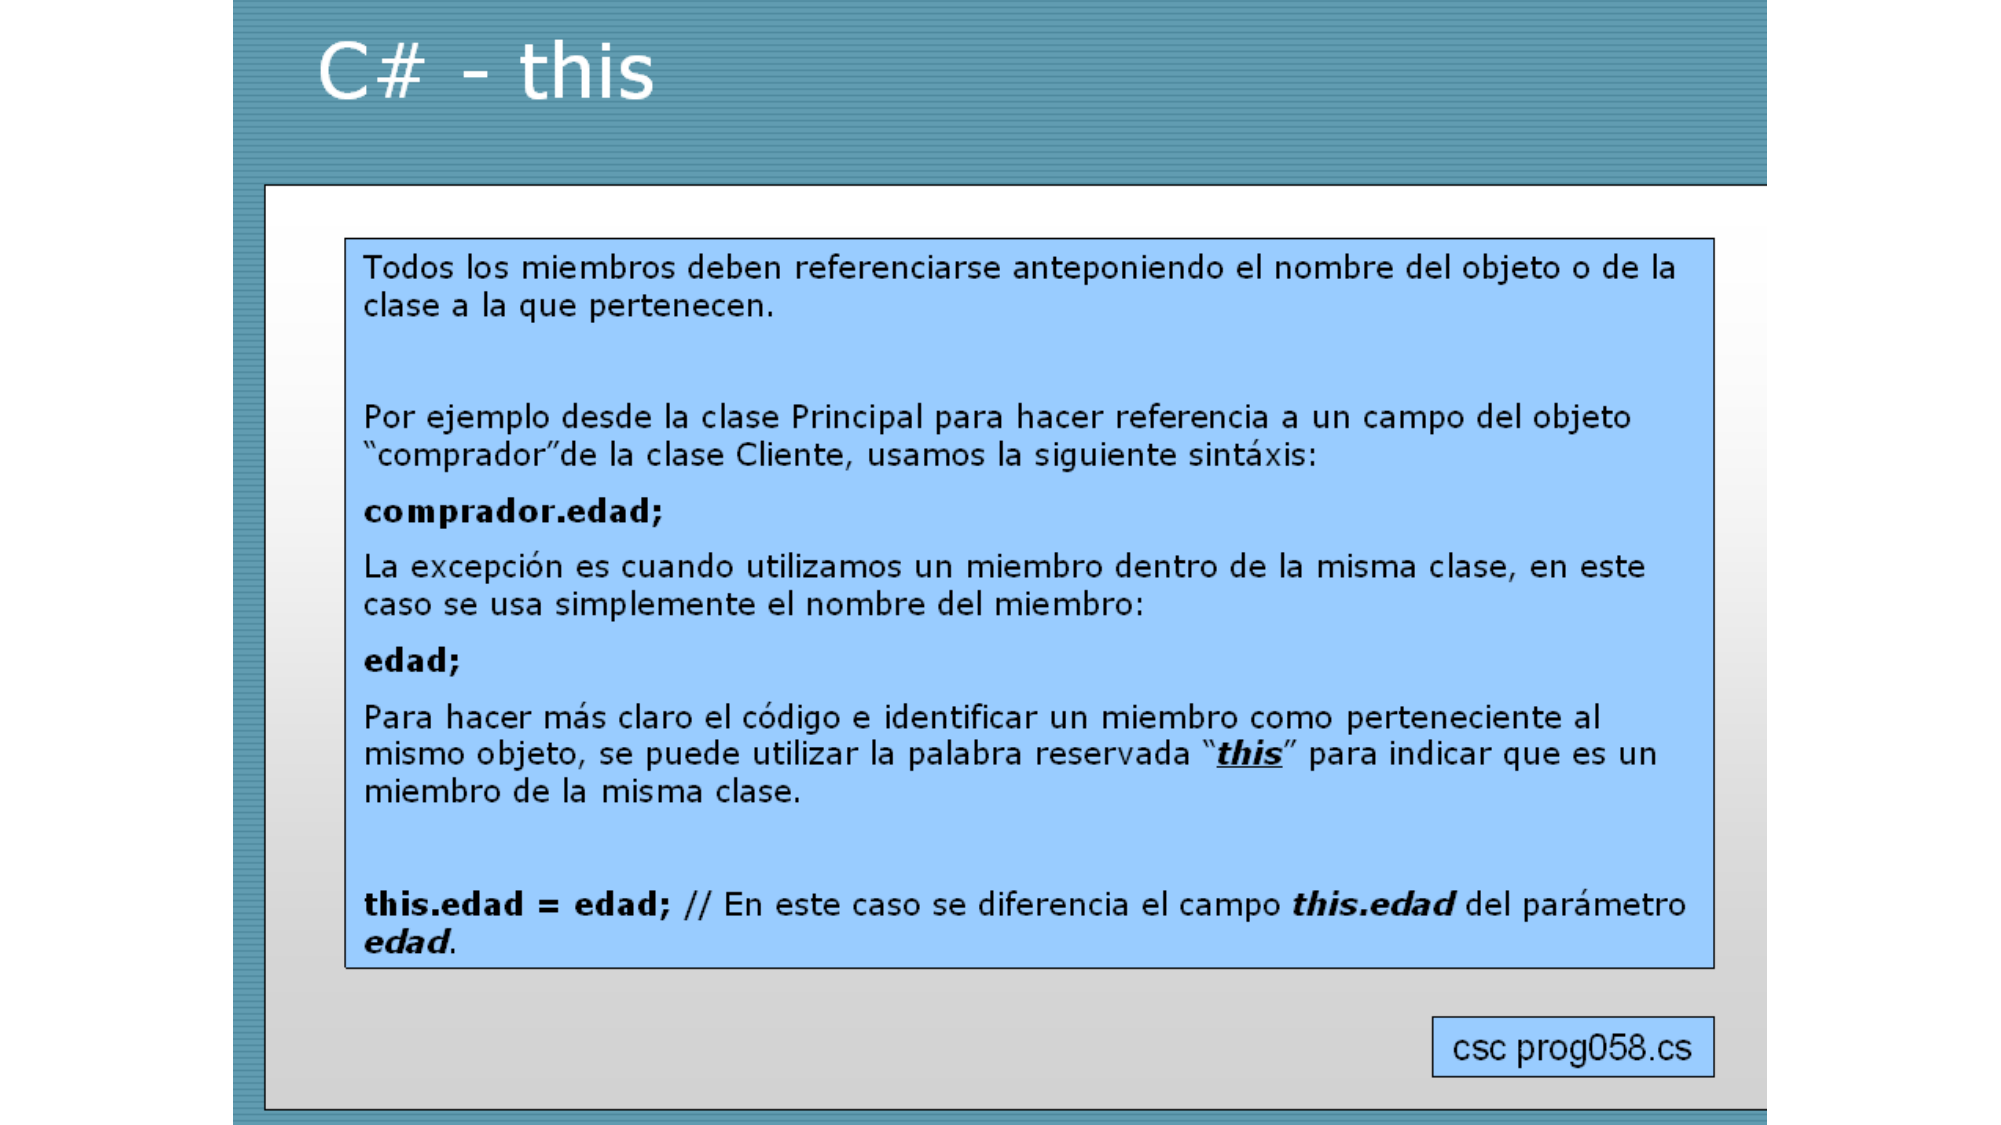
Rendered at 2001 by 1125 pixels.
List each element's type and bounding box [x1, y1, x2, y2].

picture [233, 0, 1767, 1125]
